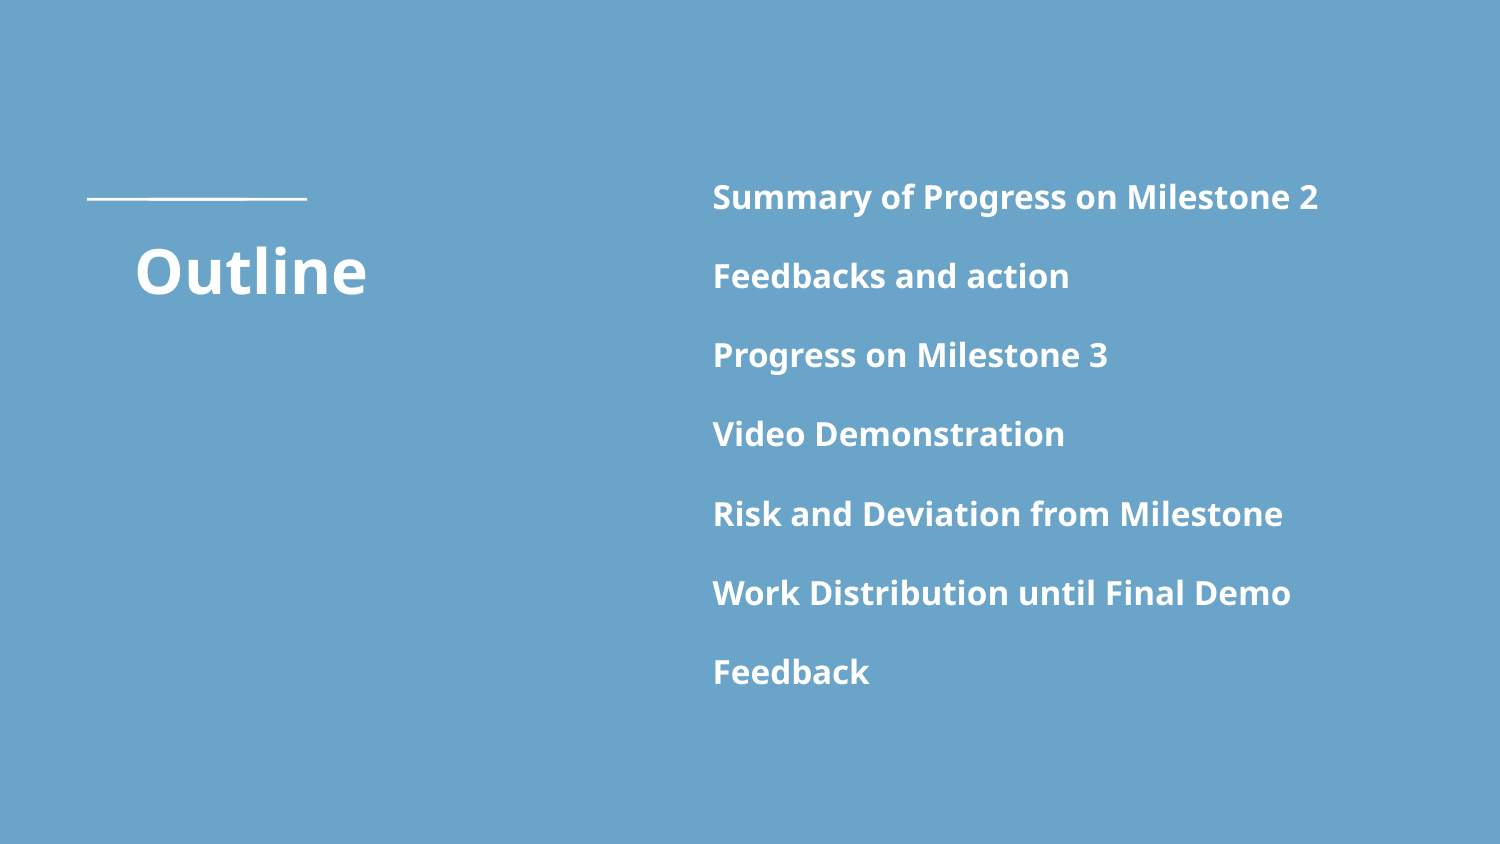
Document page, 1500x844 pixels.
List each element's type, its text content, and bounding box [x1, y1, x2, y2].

title Outline [119, 216, 589, 466]
subtitle Summary of Progress on Milestone 2 Feedbacks and action Progress on Milestone 3 Video Demonstration Risk and Deviation from Milestone Work Distribution until Final Demo Feedback [697, 155, 1367, 844]
